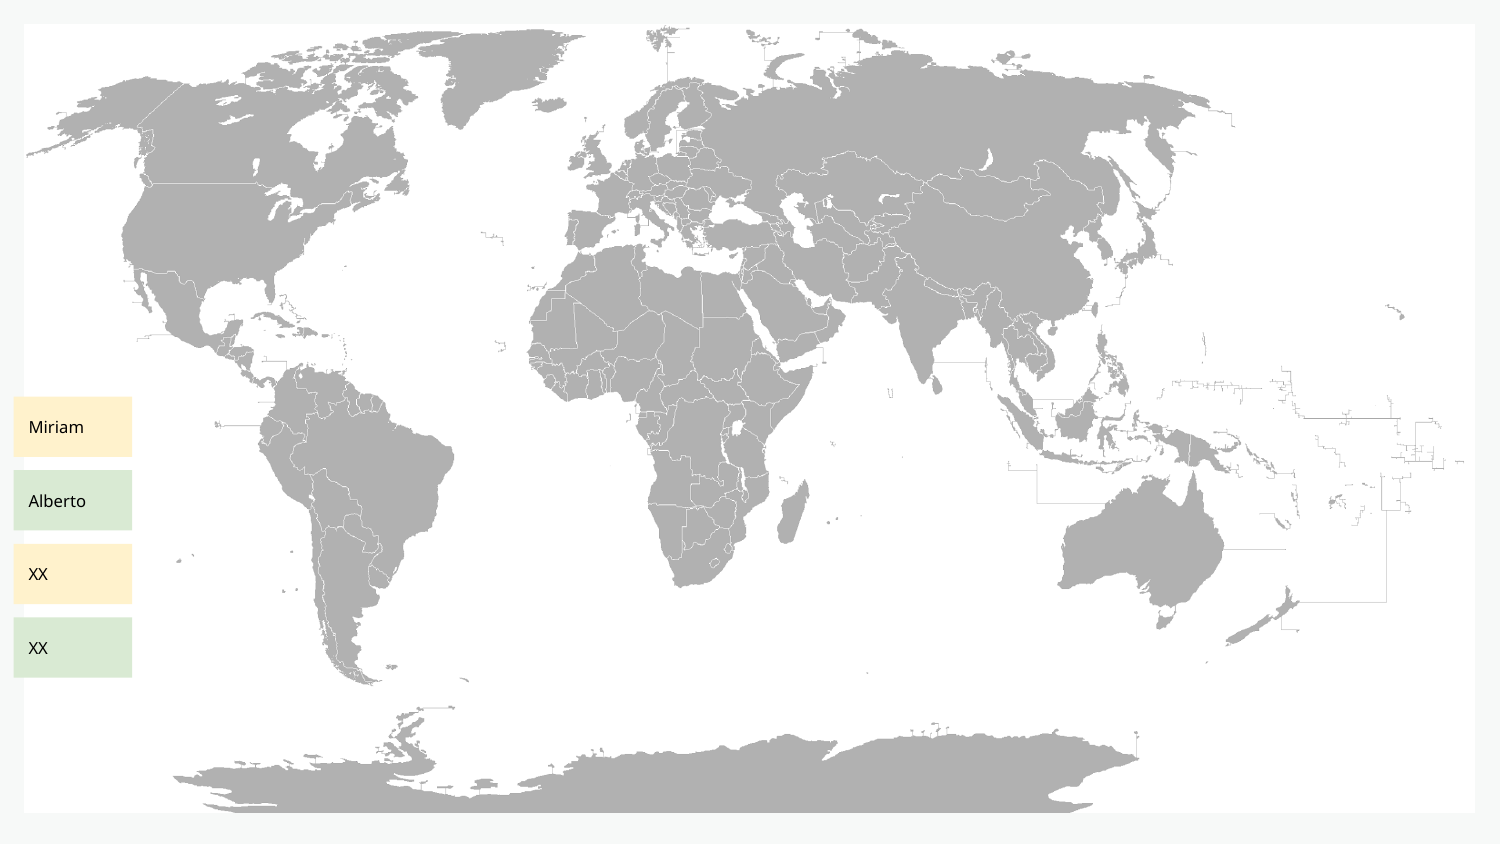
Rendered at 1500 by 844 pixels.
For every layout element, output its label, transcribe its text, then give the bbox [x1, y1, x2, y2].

text_box XX [13, 617, 19, 678]
text_box XX [13, 543, 19, 605]
text_box Alberto [13, 470, 19, 531]
picture [24, 24, 1476, 813]
text_box Miriam [13, 396, 19, 457]
